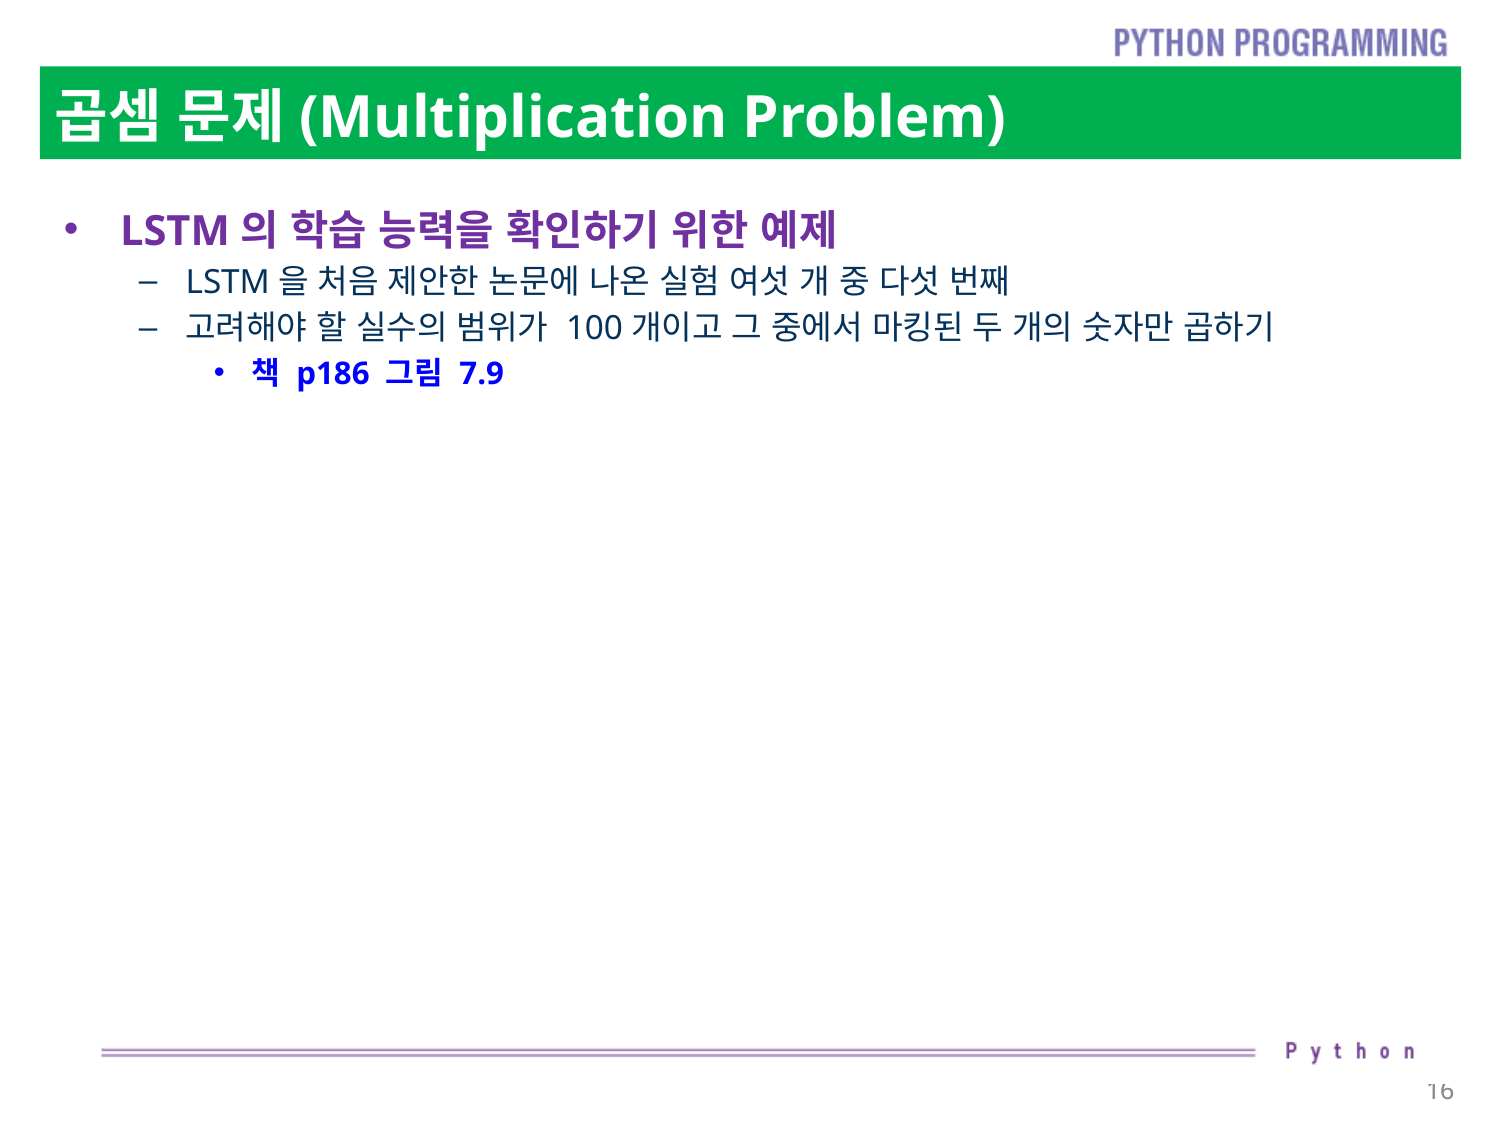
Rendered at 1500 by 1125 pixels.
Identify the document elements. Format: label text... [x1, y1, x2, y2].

picture [1106, 13, 1462, 66]
slide_number 16 [1119, 1071, 1470, 1112]
list LSTM의 학습 능력을 확인하기 위한 예제 LSTM을 처음 제안한 논문에 나온 실험 여섯 개 중 다섯 번째 고려해야 할 실수의 범위가 100개이고 그 중에서 마킹된 두 개의 숫자만 곱하기 책 p186 그림 7.9 [48, 195, 1461, 1041]
title 곱셈 문제(Multiplication Problem) [39, 76, 1444, 152]
picture [18, 1020, 1483, 1084]
